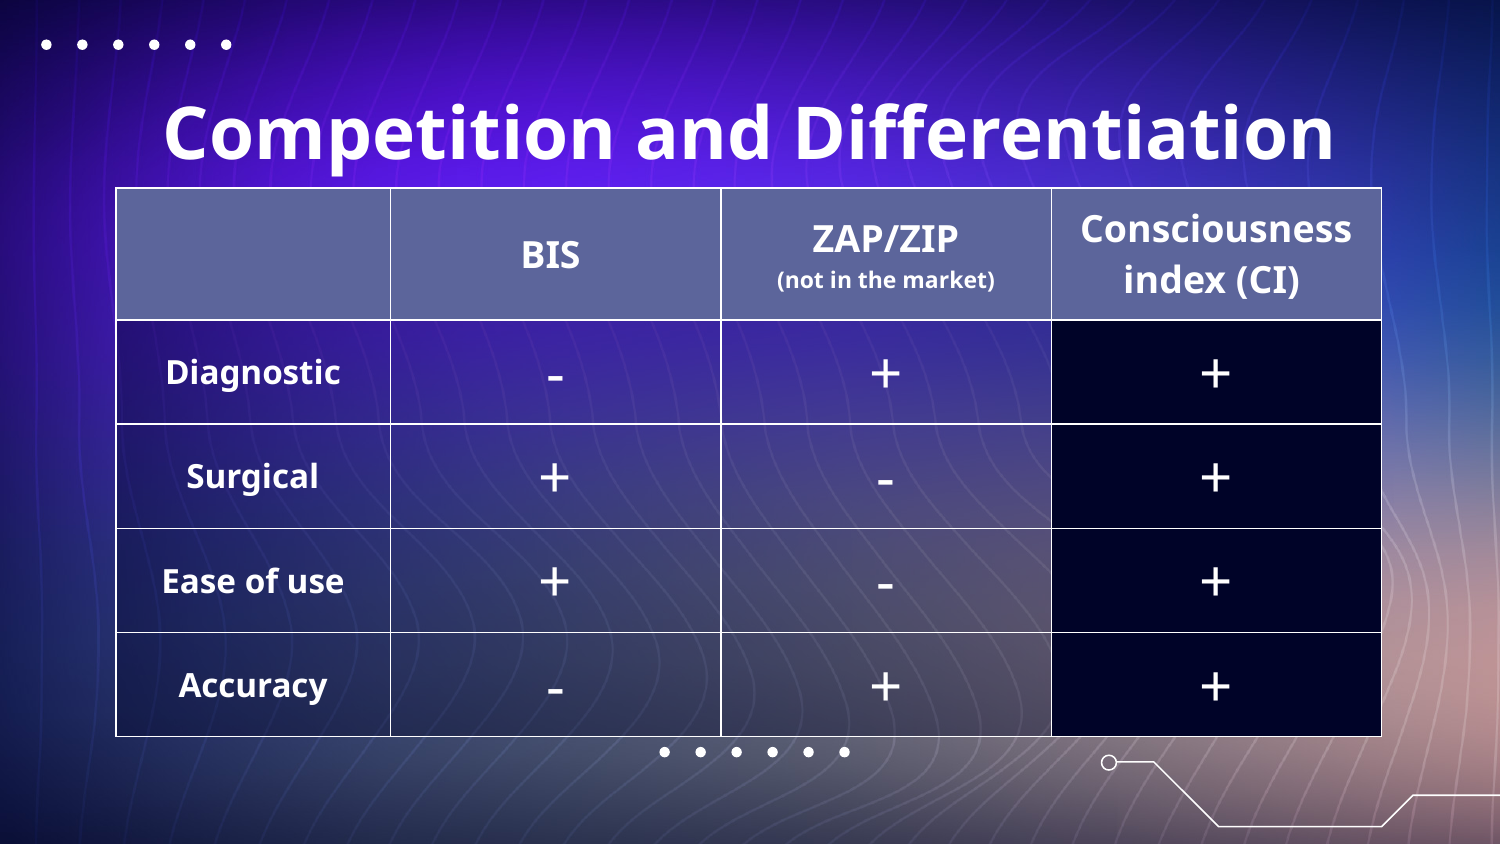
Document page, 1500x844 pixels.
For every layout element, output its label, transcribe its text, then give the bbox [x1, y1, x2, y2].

table_header Consciousness index (CI) [1052, 189, 1381, 319]
table_cell Accuracy [117, 633, 390, 736]
table_cell - [722, 529, 1051, 632]
table_cell - [722, 425, 1051, 528]
table_cell Diagnostic [117, 321, 390, 423]
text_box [659, 746, 850, 758]
table_cell + [1052, 529, 1381, 632]
table_cell + [1052, 633, 1381, 736]
table_cell - [391, 633, 720, 736]
picture [1103, 757, 1115, 769]
table_header [117, 189, 390, 319]
title Competition and Differentiation [118, 71, 1382, 166]
table_cell Surgical [117, 425, 390, 528]
table_cell + [1052, 425, 1381, 528]
picture [0, 0, 1500, 844]
table_cell + [391, 425, 720, 528]
table_cell + [391, 529, 720, 632]
table_cell - [391, 321, 720, 423]
table_header ZAP/ZIP (not in the market) [722, 189, 1051, 319]
table_cell Ease of use [117, 529, 390, 632]
table_cell + [722, 321, 1051, 423]
table_header BIS [391, 189, 720, 319]
table_cell + [722, 633, 1051, 736]
table_cell + [1052, 321, 1381, 423]
